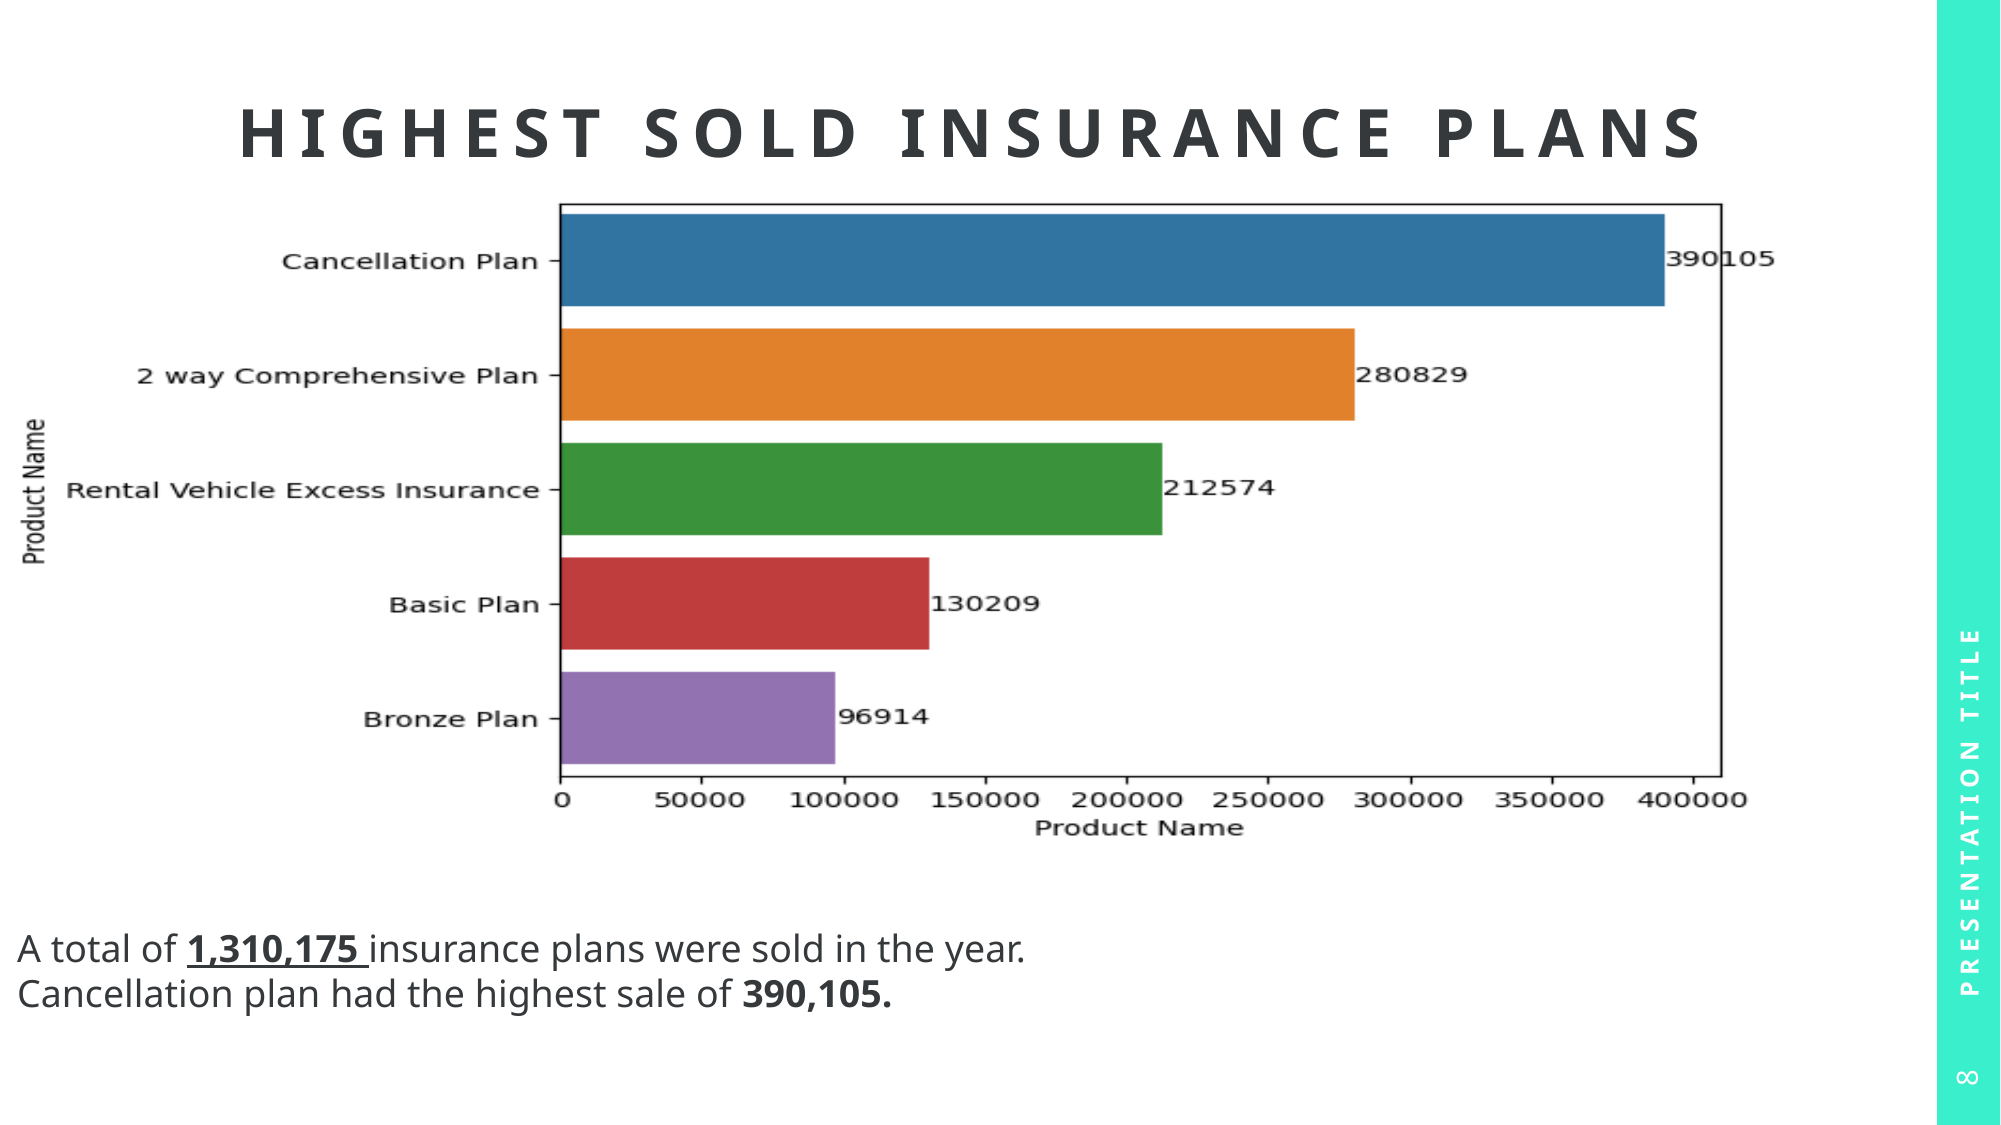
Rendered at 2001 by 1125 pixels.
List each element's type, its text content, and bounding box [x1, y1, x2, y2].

footer Presentation Title [1937, 0, 2000, 1032]
title Highest SOLD INSURANCE PLANS [139, 82, 1800, 189]
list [2, 189, 1800, 855]
text_box A total of 1,310,175 insurance plans were sold in the year. Cancellation plan had the highest sale of 390,105. [2, 917, 1937, 1023]
slide_number 8 [1937, 1032, 2000, 1125]
